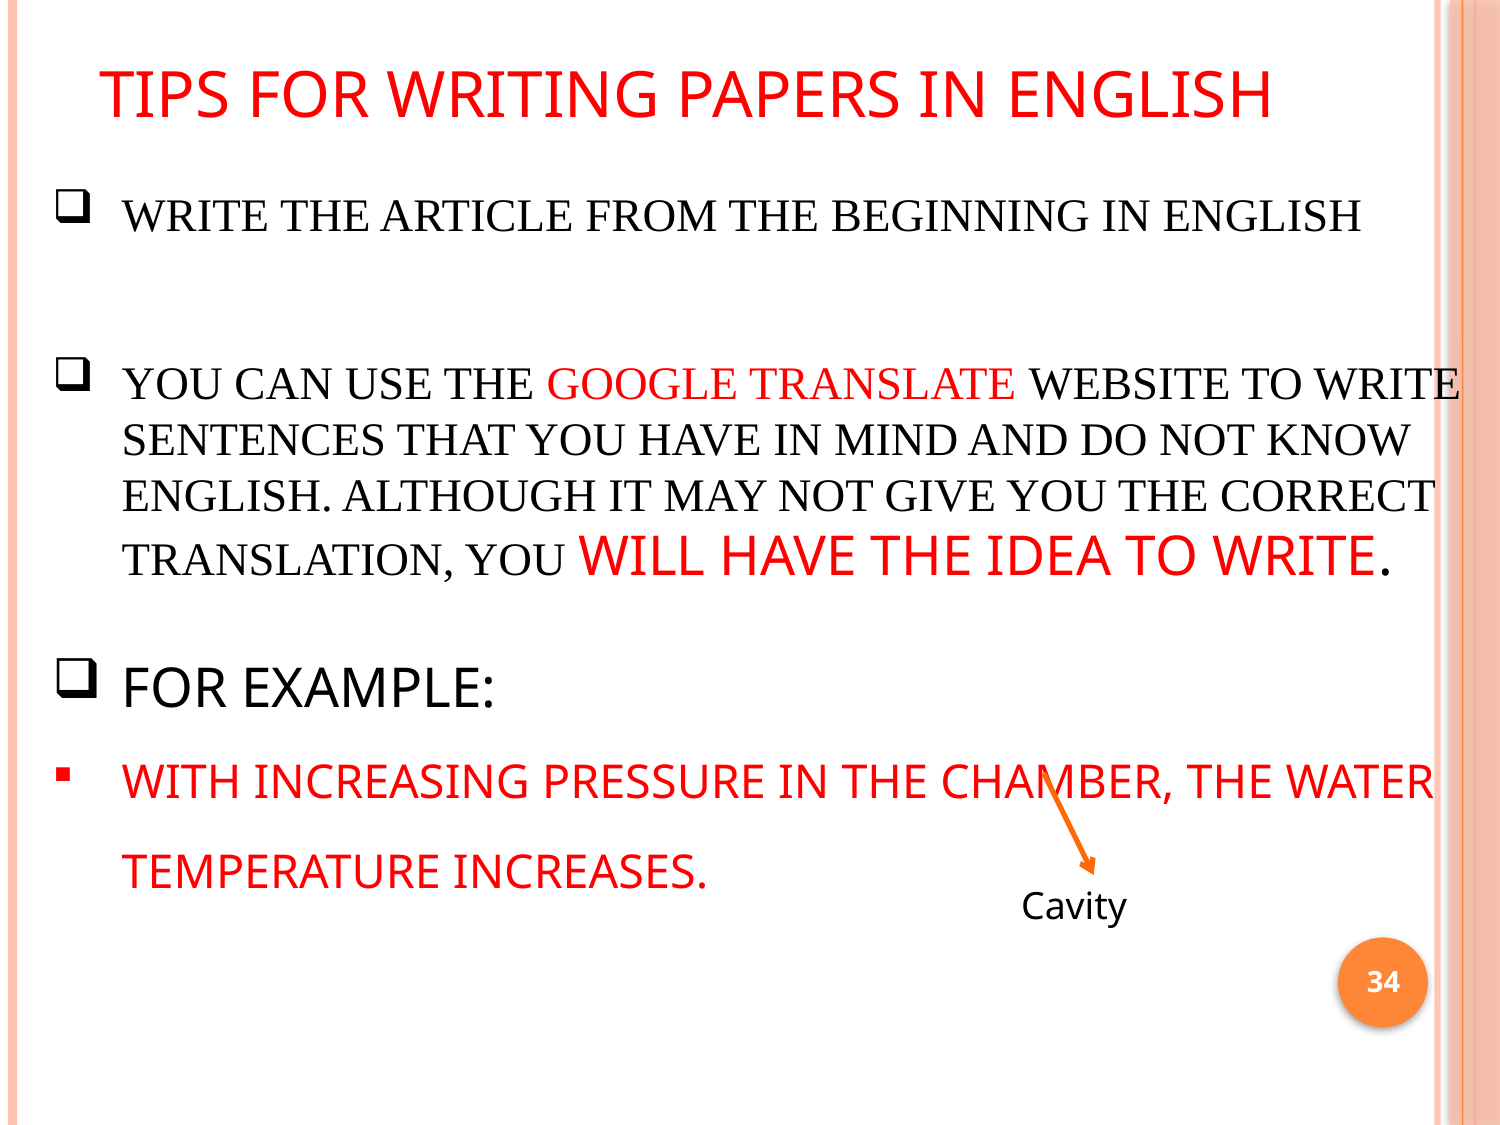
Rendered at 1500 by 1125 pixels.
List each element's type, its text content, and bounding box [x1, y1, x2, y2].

slide_number 34 [1333, 977, 1434, 1027]
text_box Write the article from the beginning in English You can use the Google Translate website to write sentences that you have in mind and do not know English. Although it may not give you the correct translation, you will have the idea to write. For example: With increasing pressure in the chamber, the water temperature increases. [37, 176, 1500, 977]
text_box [1043, 772, 1095, 876]
text_box Cavity [1006, 874, 1194, 935]
title Tips for writing papers in English [75, 45, 1300, 138]
